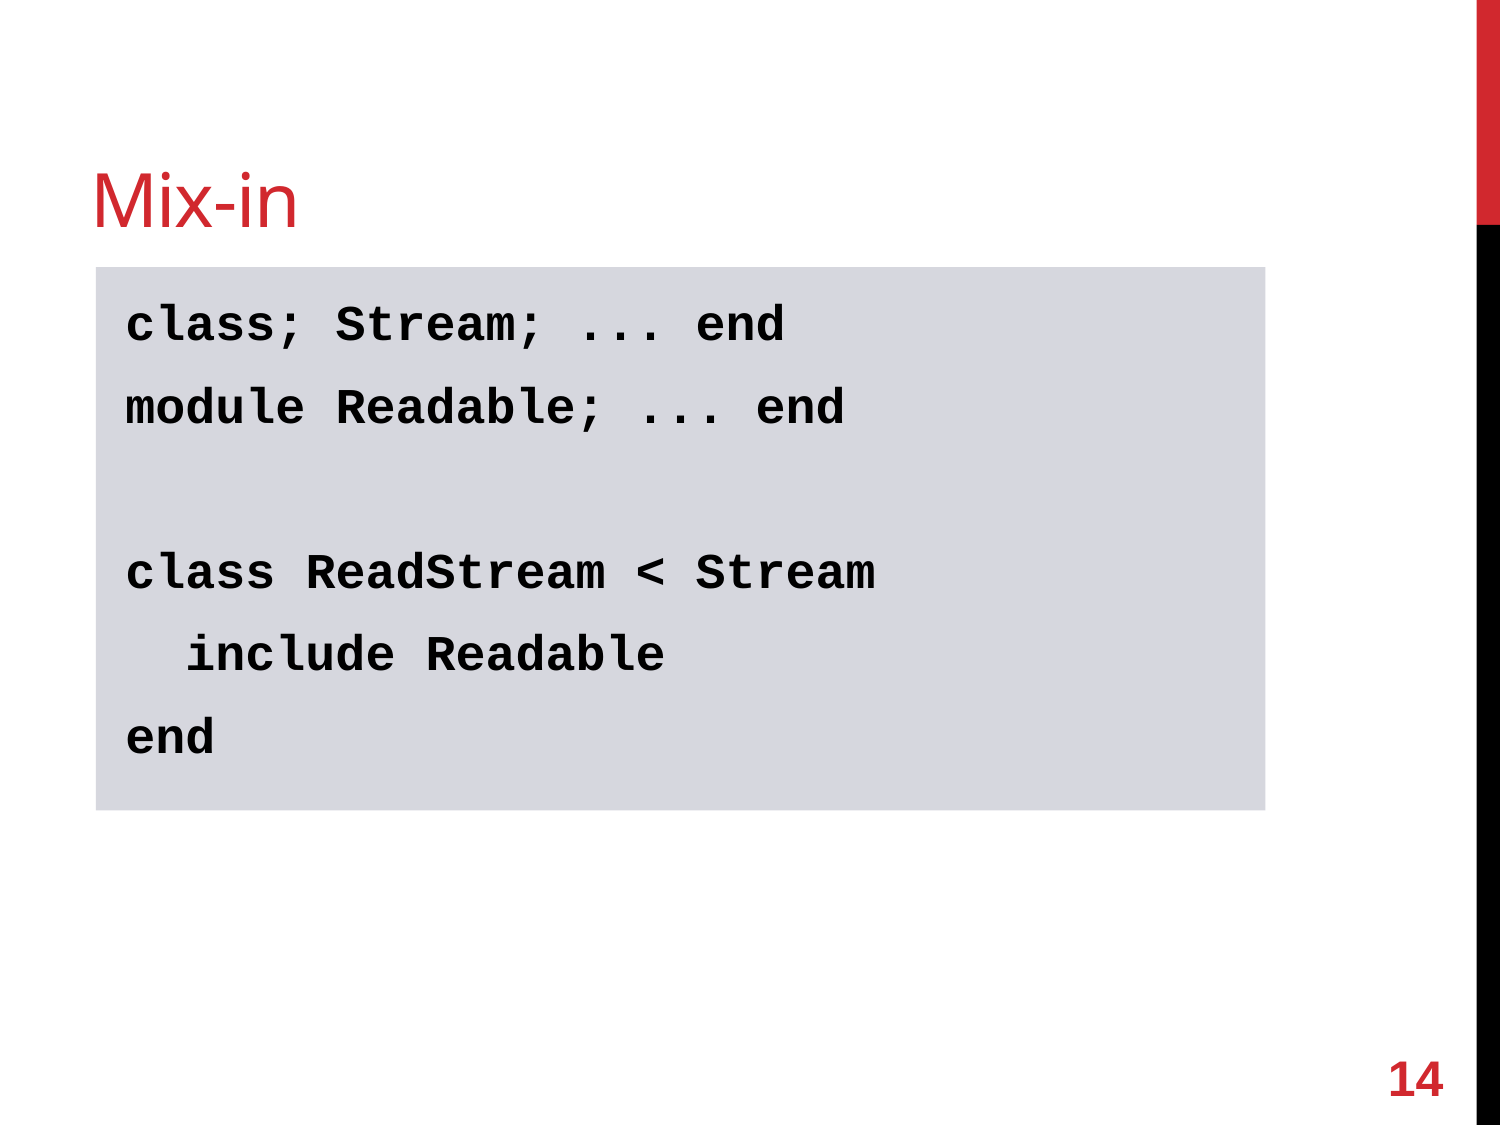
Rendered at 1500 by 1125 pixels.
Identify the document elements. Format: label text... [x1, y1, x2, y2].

slide_number 13 [1372, 1045, 1500, 1106]
title Mix-in [75, 25, 1025, 250]
text_box class; Stream; ... end module Readable; ... end class ReadStream < Stream include Readable end [95, 267, 1266, 811]
